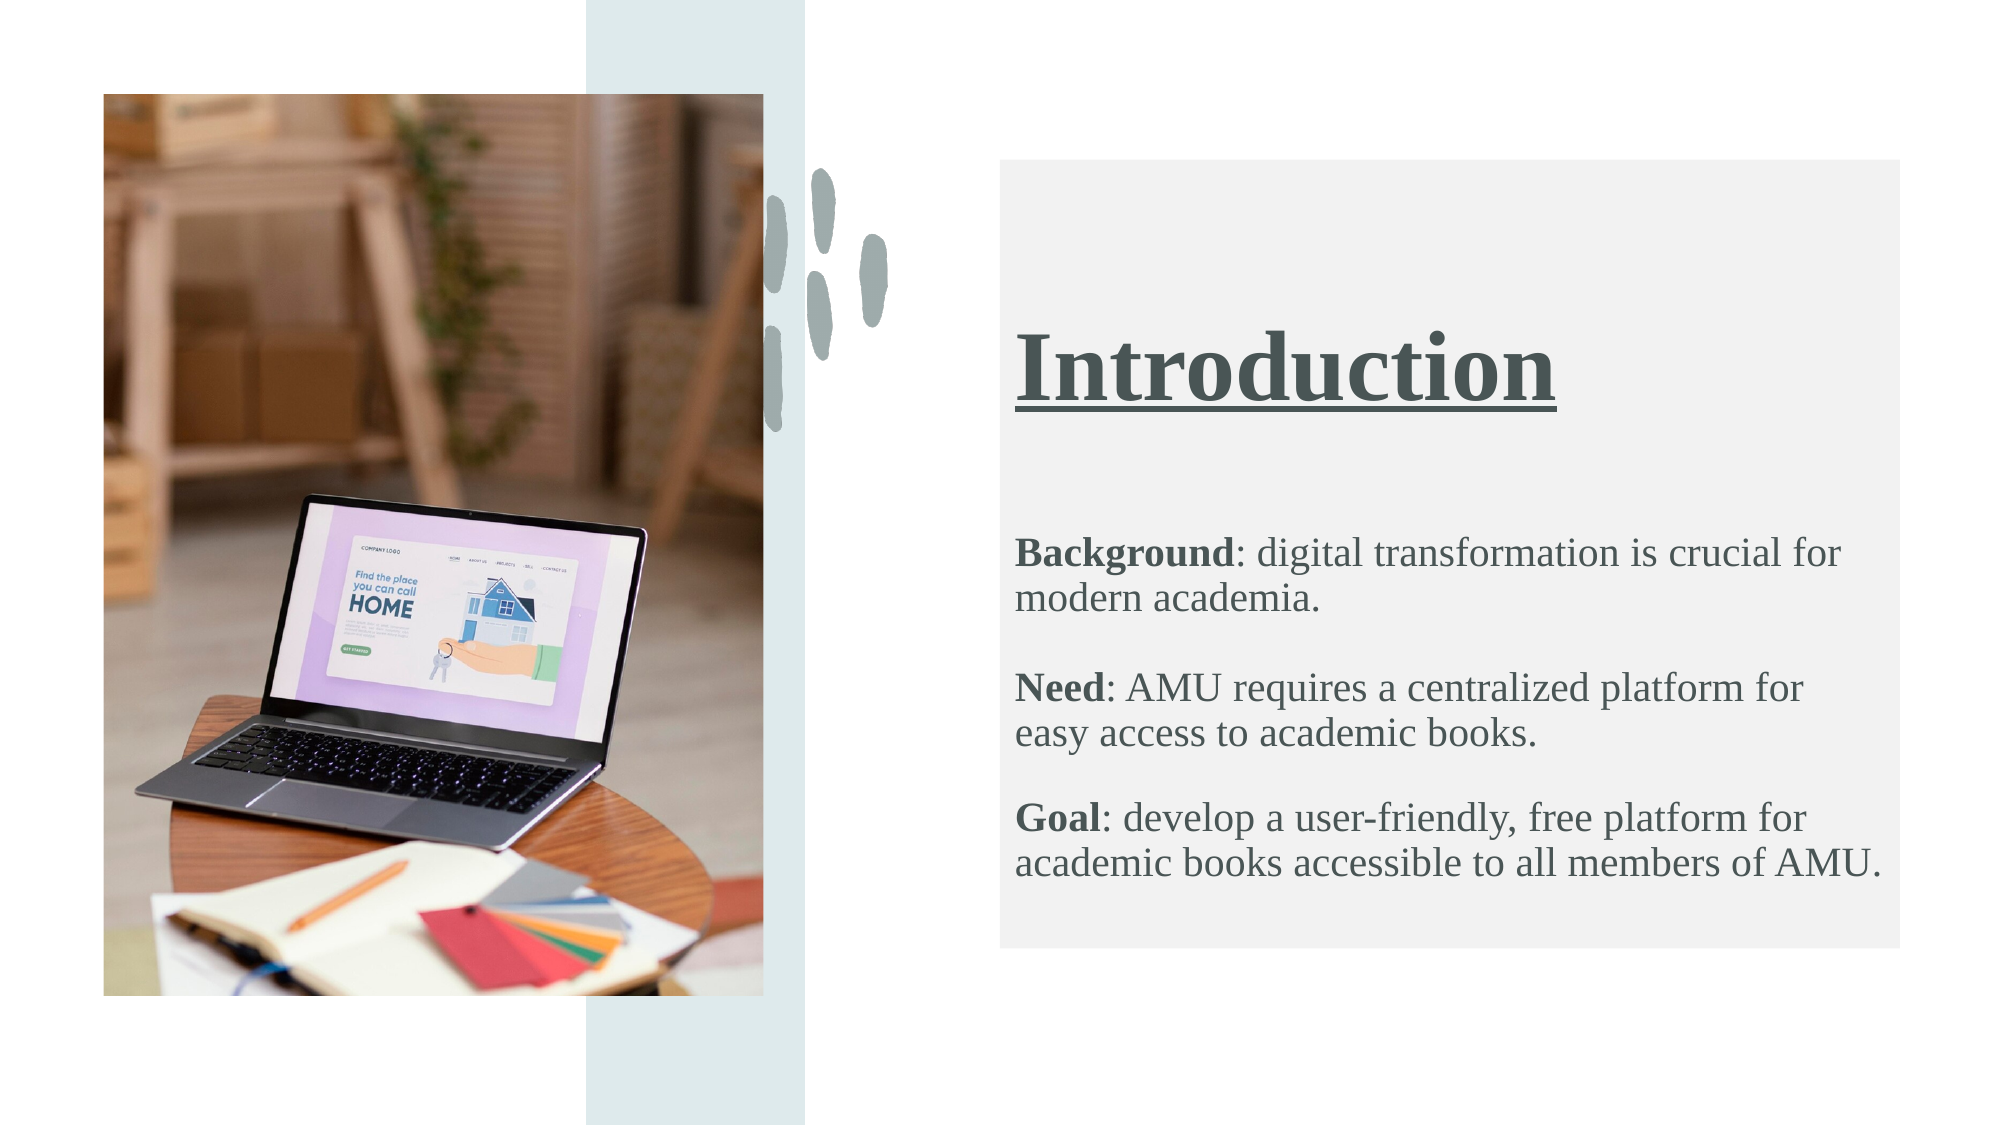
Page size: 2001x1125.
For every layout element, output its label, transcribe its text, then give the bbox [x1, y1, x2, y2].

picture [103, 94, 903, 996]
title Introduction Background: digital transformation is crucial for modern academia. Need: AMU requires a centralized platform for easy access to academic books. Goal: develop a user-friendly, free platform for academic books accessible to all members of AMU. [999, 159, 1900, 949]
